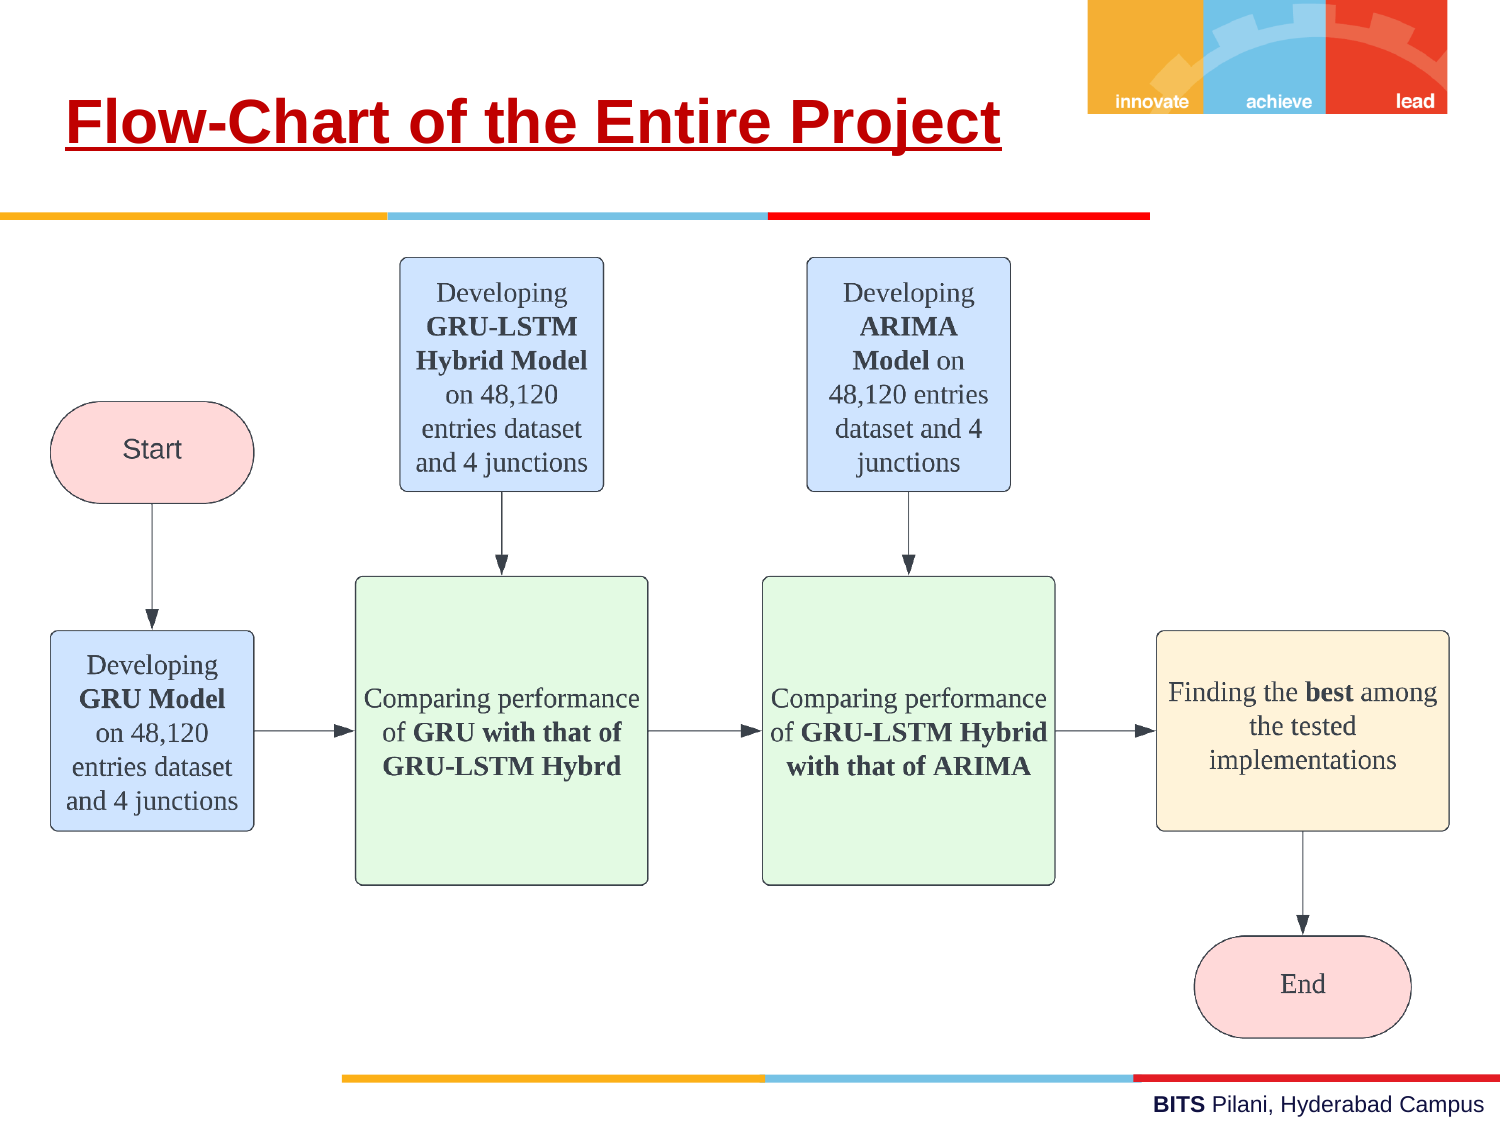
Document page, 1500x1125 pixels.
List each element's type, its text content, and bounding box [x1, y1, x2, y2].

picture [24, 231, 1476, 1065]
list Flow-Chart of the Entire Project [50, 24, 1088, 213]
picture [1087, 0, 1448, 114]
